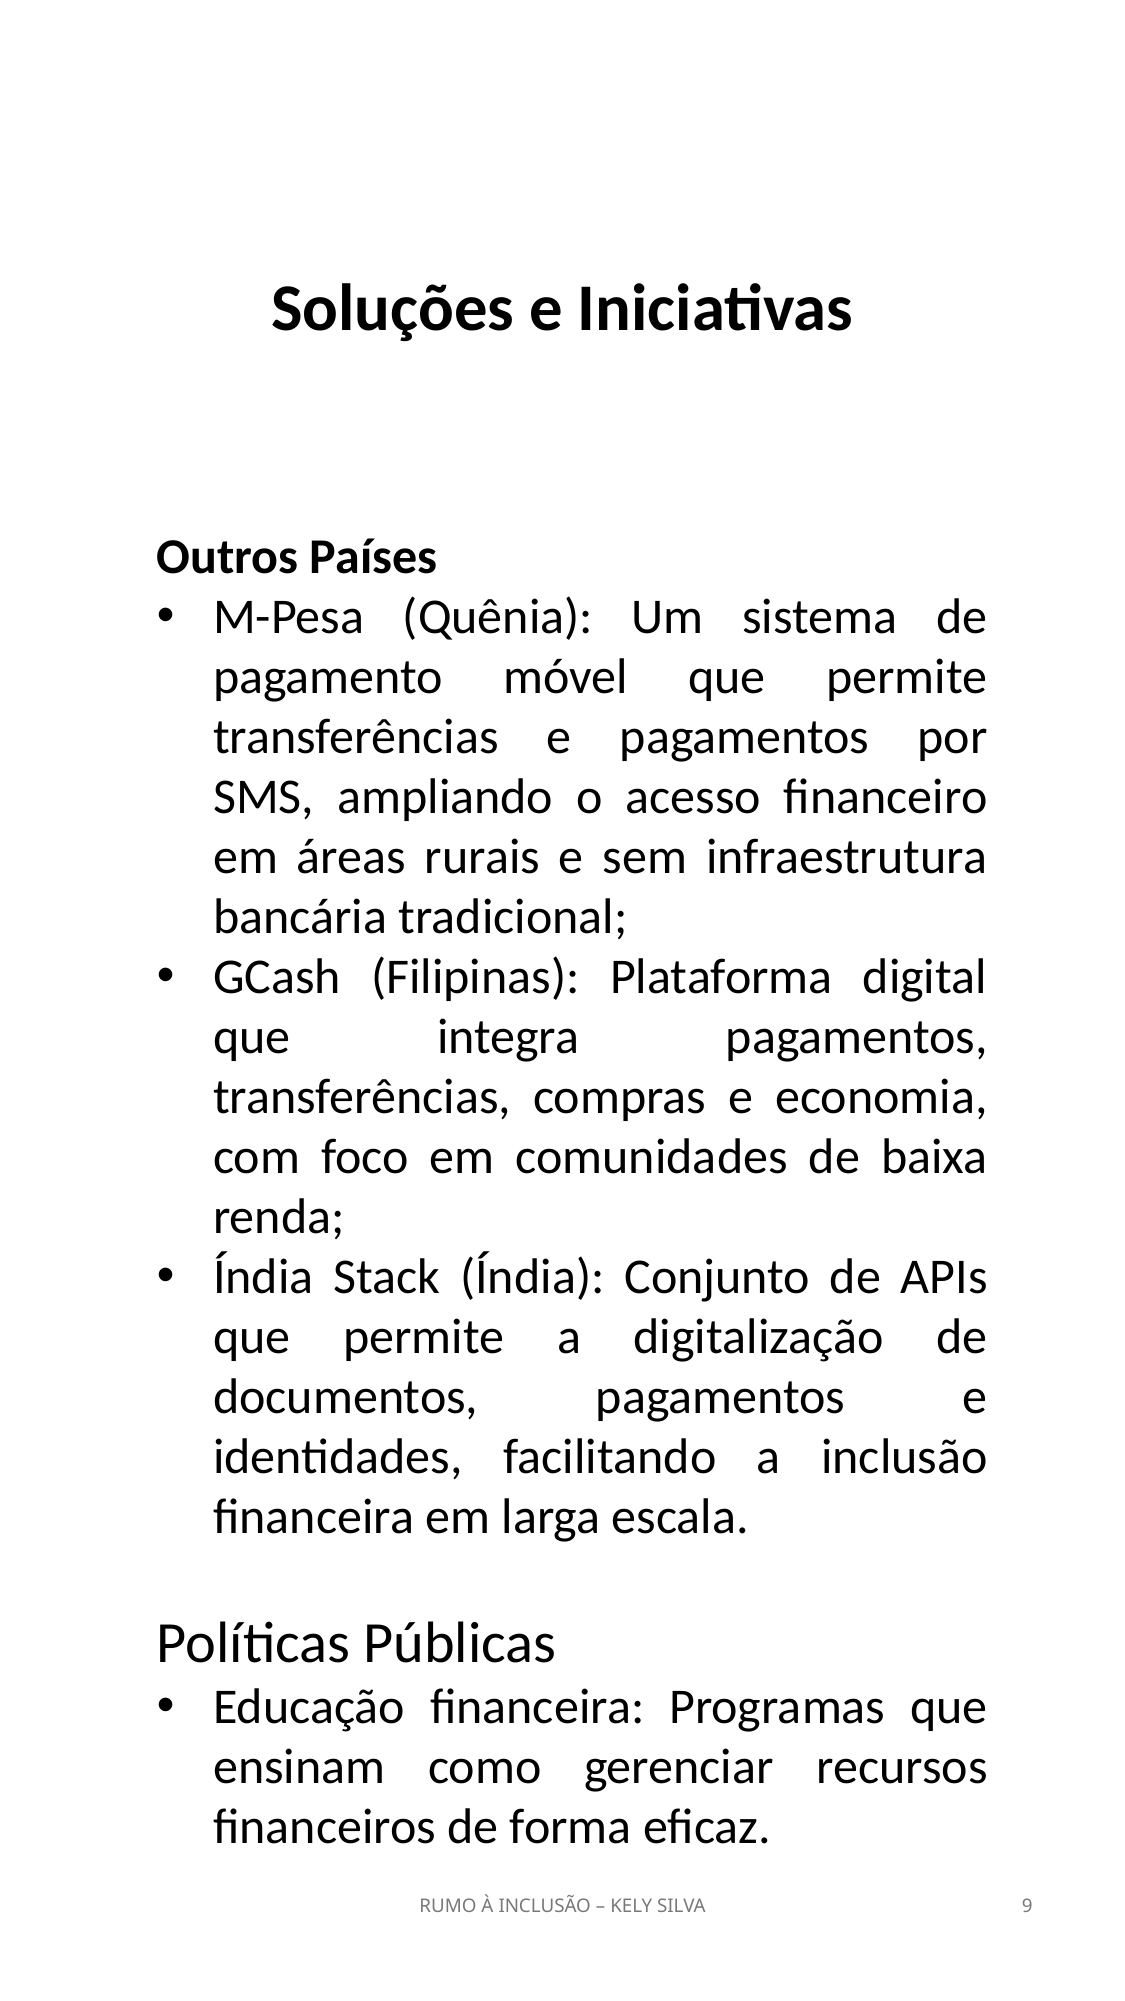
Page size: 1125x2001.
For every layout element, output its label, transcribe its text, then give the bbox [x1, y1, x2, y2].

text_box Soluções e Iniciativas [181, 256, 944, 352]
text_box Outros Países M-Pesa (Quênia): Um sistema de pagamento móvel que permite transferências e pagamentos por SMS, ampliando o acesso financeiro em áreas rurais e sem infraestrutura bancária tradicional; GCash (Filipinas): Plataforma digital que integra pagamentos, transferências, compras e economia, com foco em comunidades de baixa renda; Índia Stack (Índia): Conjunto de APIs que permite a digitalização de documentos, pagamentos e identidades, facilitando a inclusão financeira em larga escala. Políticas Públicas Educação financeira: Programas que ensinam como gerenciar recursos financeiros de forma eficaz. [142, 516, 1003, 1862]
footer RUMO À INCLUSÃO – KELY SILVA [372, 1853, 753, 1961]
slide_number 9 [794, 1853, 1048, 1961]
